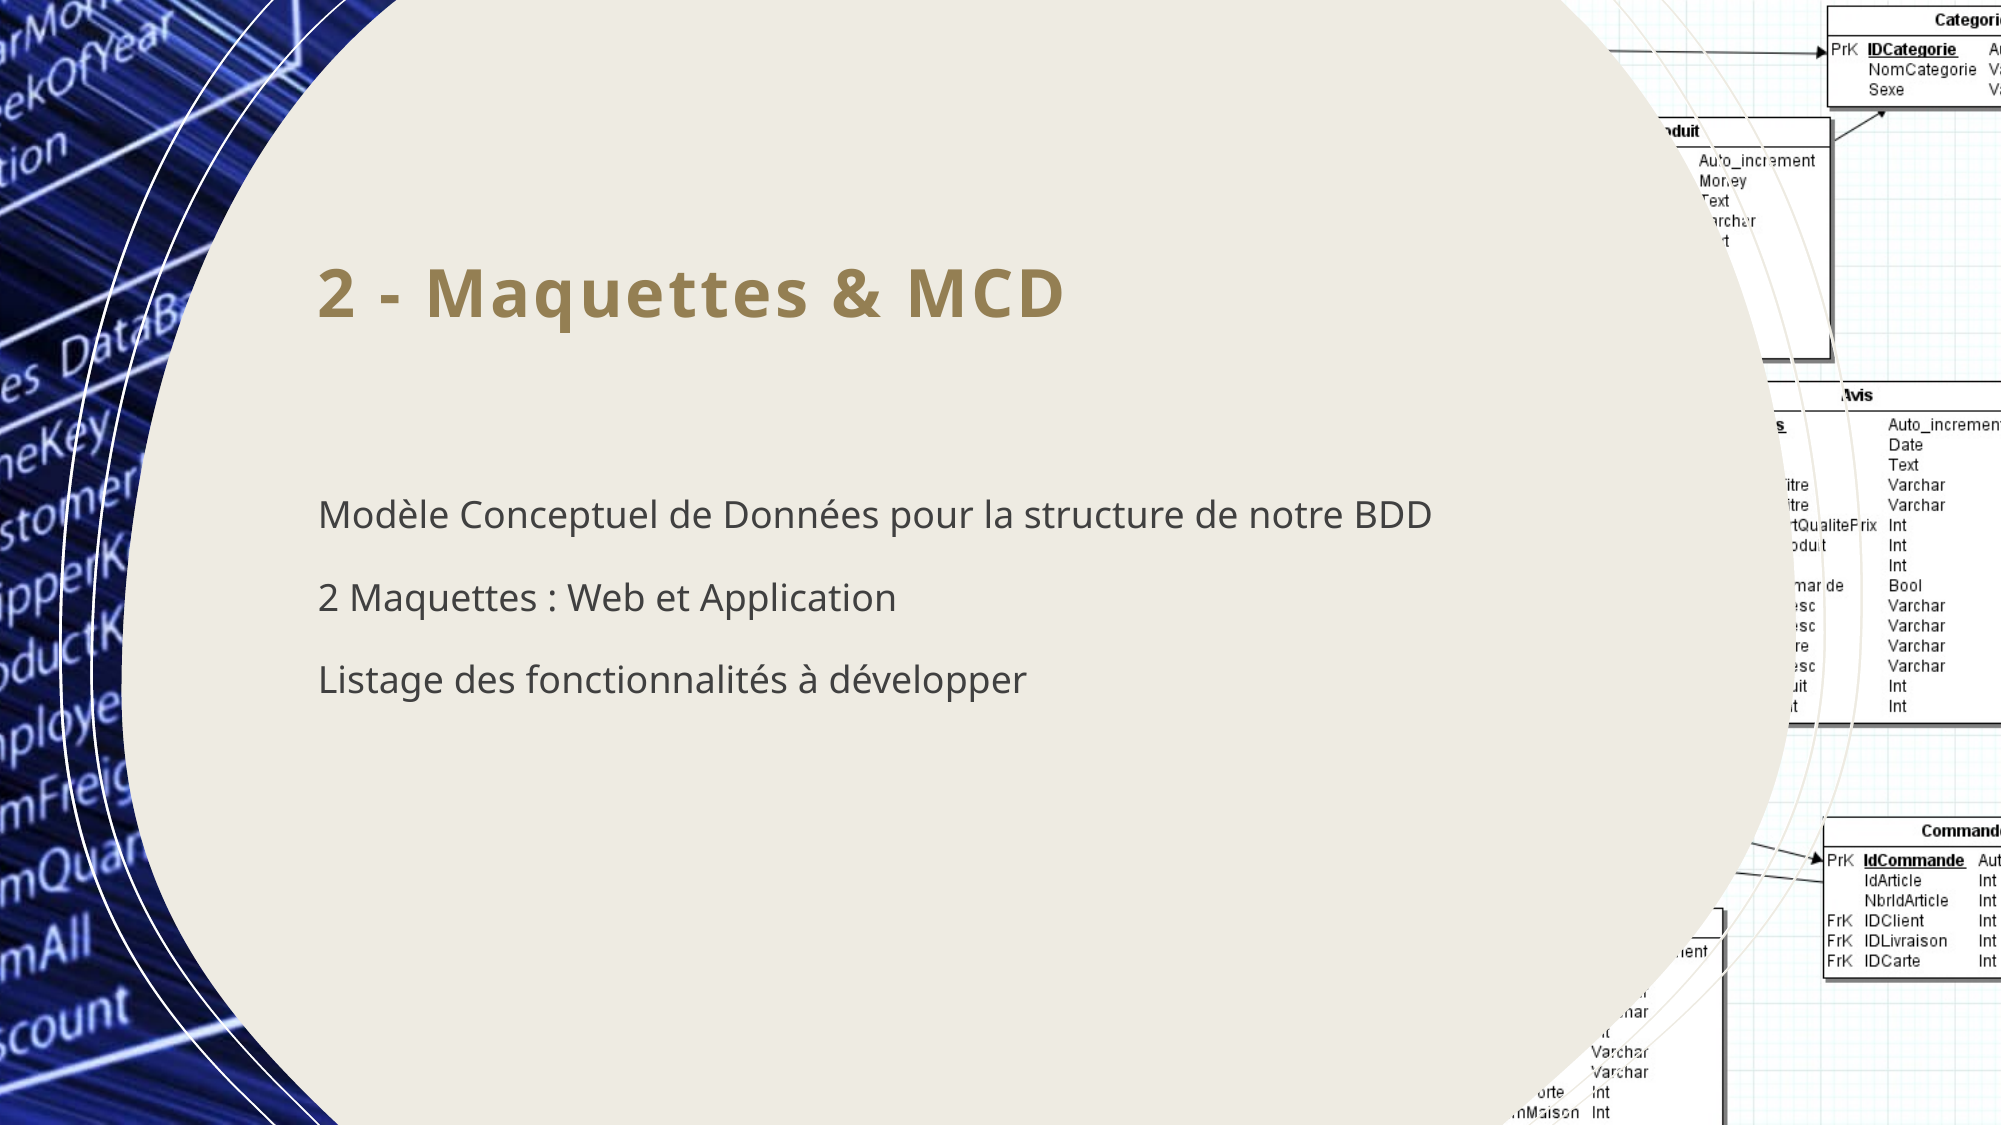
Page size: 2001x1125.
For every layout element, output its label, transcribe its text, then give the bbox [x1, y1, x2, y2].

picture [1502, 0, 2001, 1125]
picture [0, 0, 397, 1125]
title 2 - Maquettes & MCD [397, 183, 1502, 346]
list Modèle Conceptuel de Données pour la structure de notre BDD 2 Maquettes : Web et Application Listage des fonctionnalités à développer [397, 455, 1502, 979]
